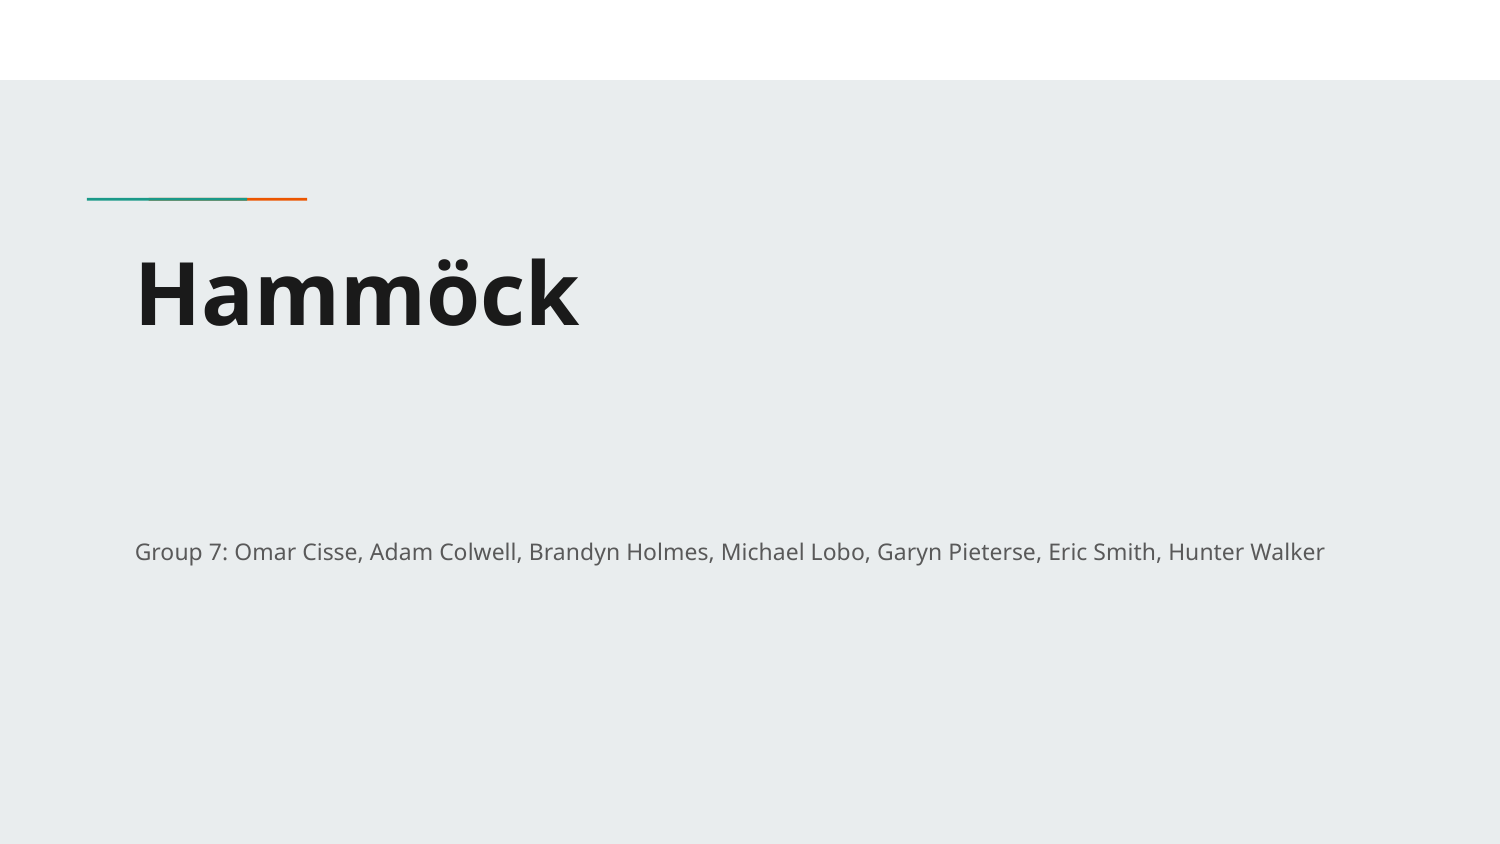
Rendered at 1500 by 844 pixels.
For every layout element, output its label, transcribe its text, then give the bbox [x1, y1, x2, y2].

subtitle Group 7: Omar Cisse, Adam Colwell, Brandyn Holmes, Michael Lobo, Garyn Pieterse, Eric Smith, Hunter Walker [119, 520, 1381, 610]
title Hammöck [119, 216, 1381, 490]
